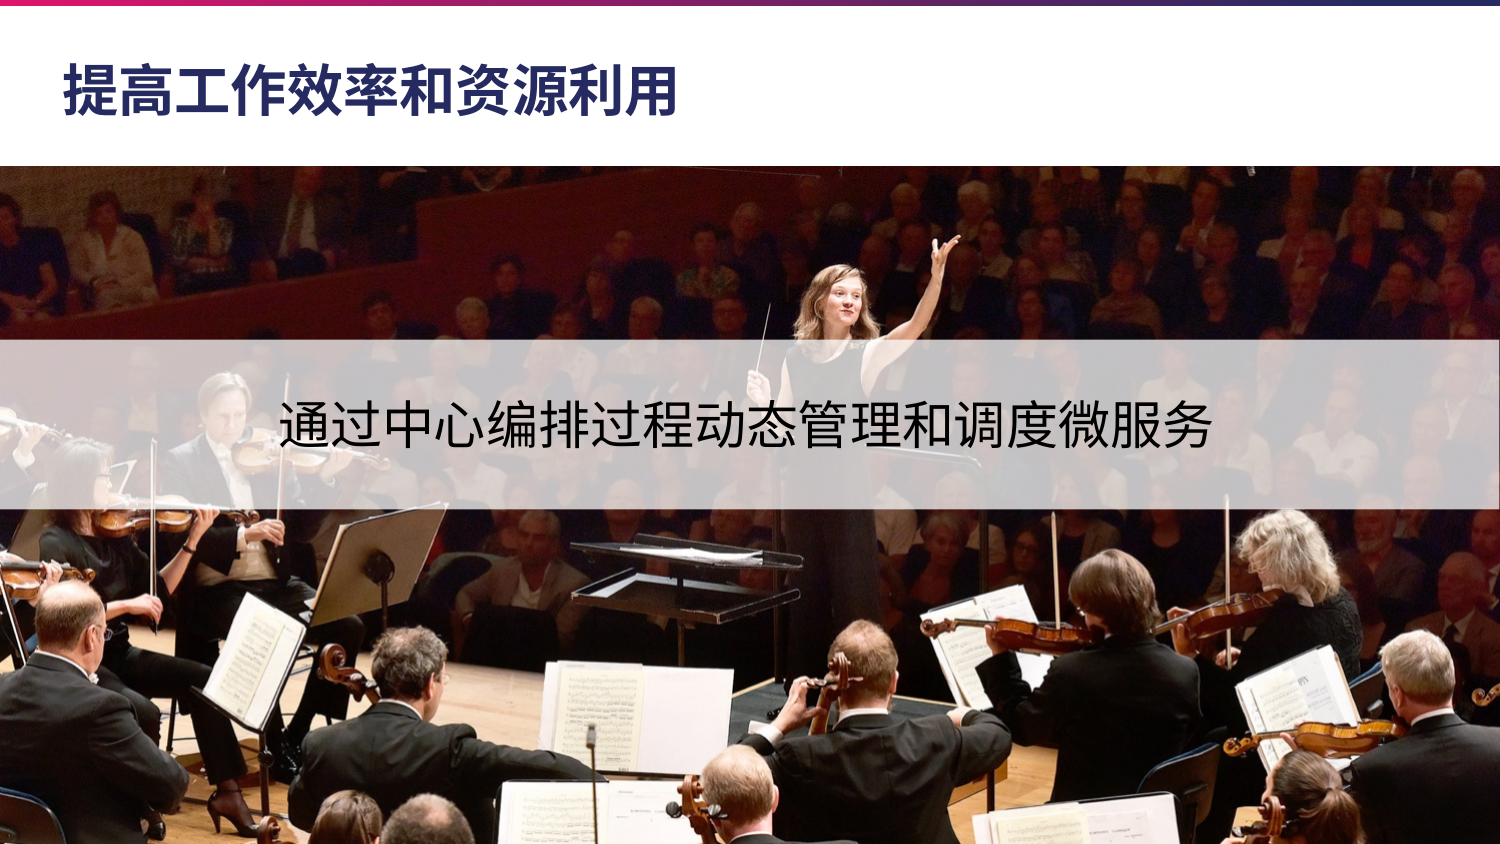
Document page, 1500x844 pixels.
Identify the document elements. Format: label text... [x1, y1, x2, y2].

title 提高工作效率和资源利用 [42, 52, 1458, 126]
picture [0, 165, 1500, 844]
